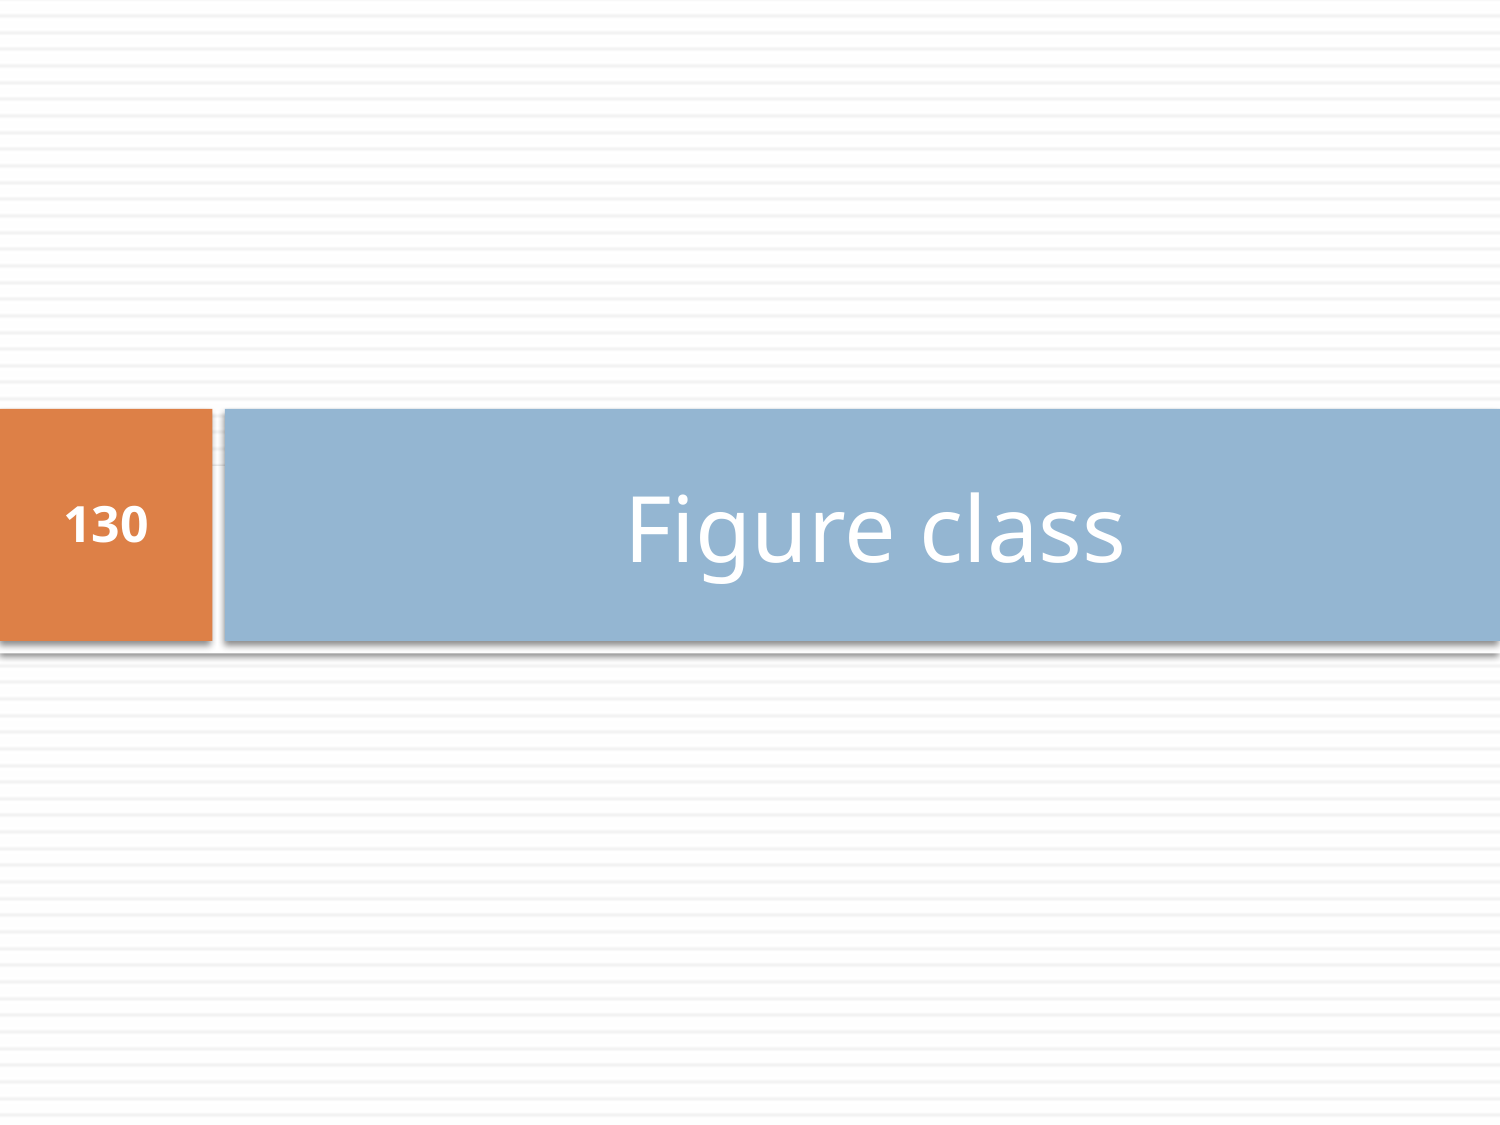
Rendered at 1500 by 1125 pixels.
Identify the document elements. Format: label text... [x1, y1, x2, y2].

slide_number 130 [0, 469, 213, 585]
title Figure class [238, 444, 1489, 607]
